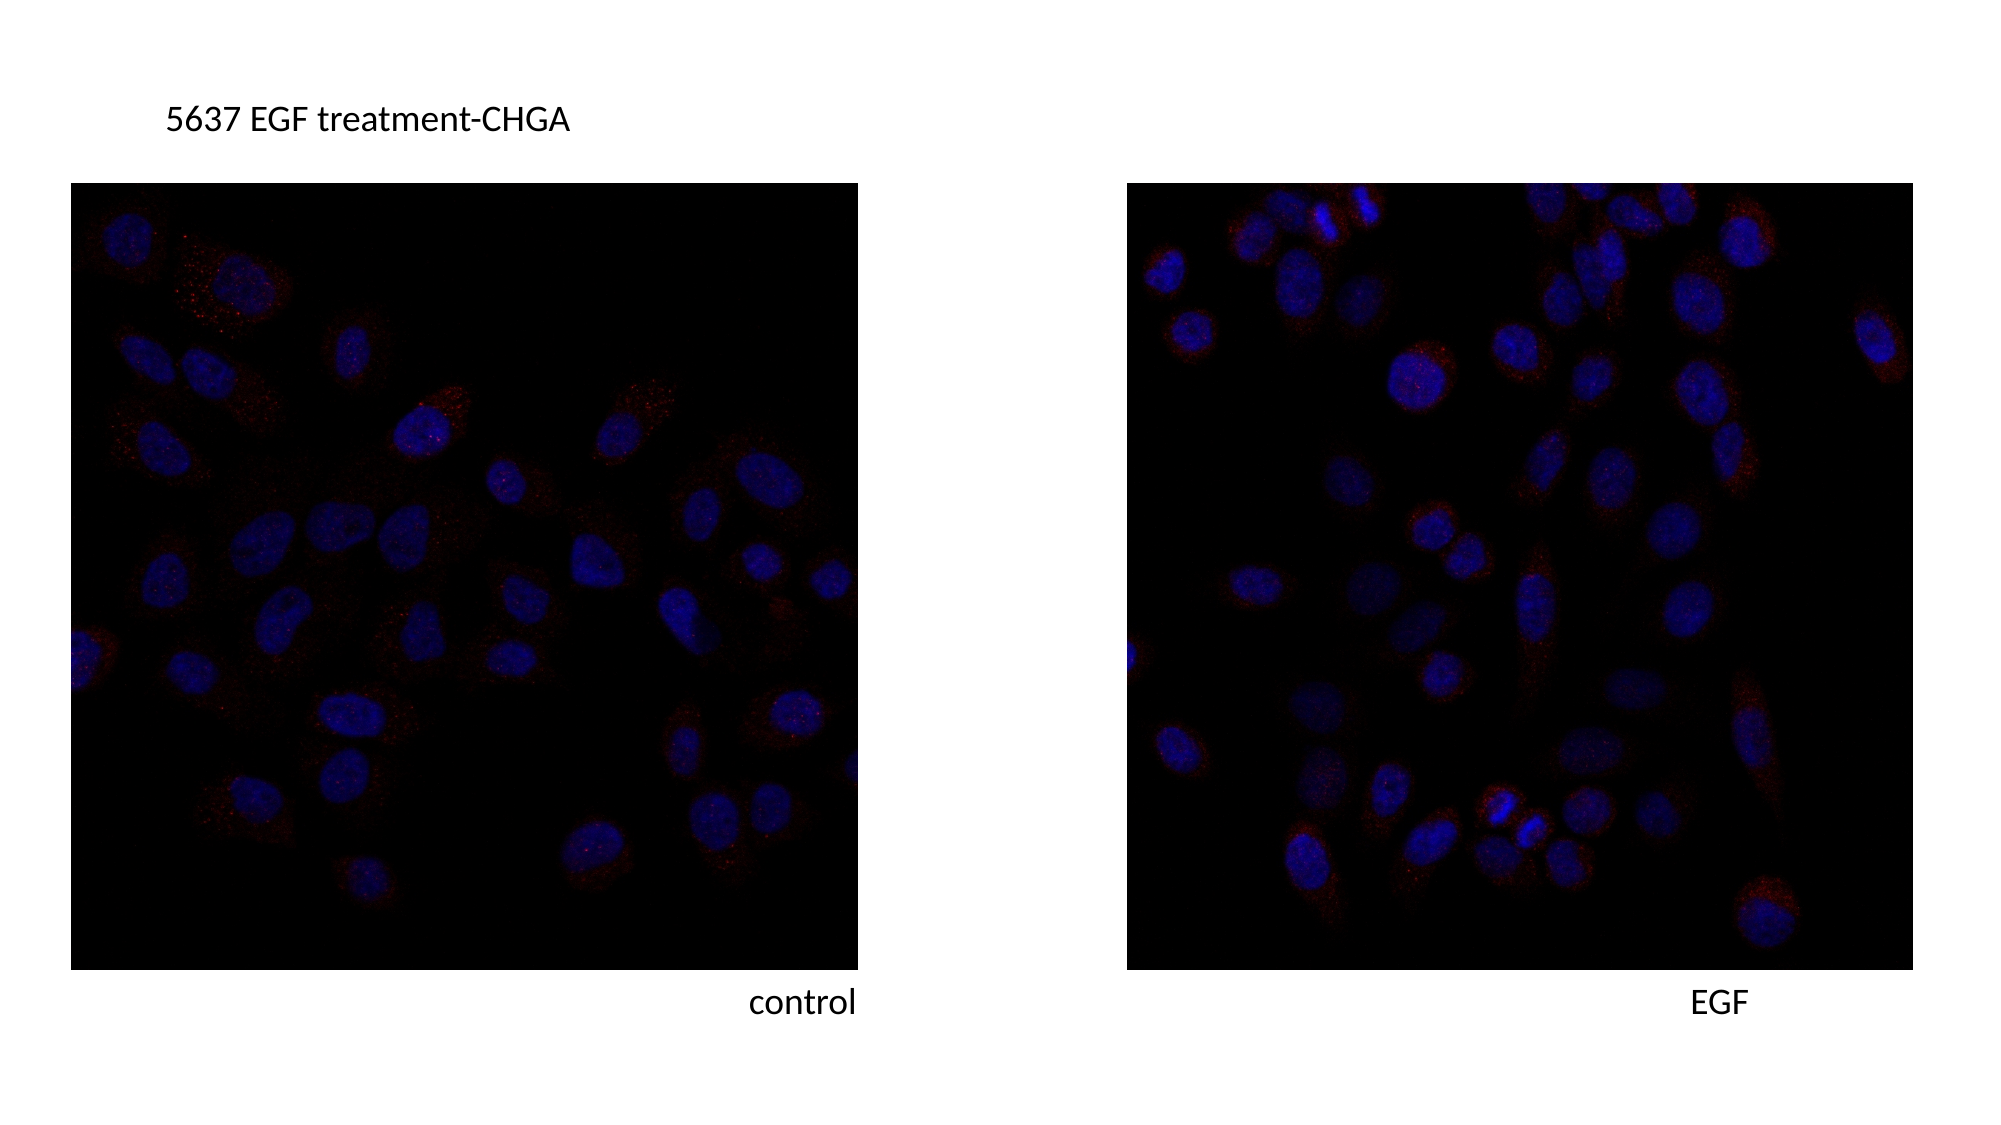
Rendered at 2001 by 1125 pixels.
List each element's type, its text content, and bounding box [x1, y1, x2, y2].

text_box 5637 EGF treatment-CHGA [150, 86, 586, 146]
picture [71, 183, 858, 970]
text_box control [734, 969, 872, 1029]
text_box EGF [1675, 970, 1765, 1029]
picture [1127, 183, 1913, 970]
